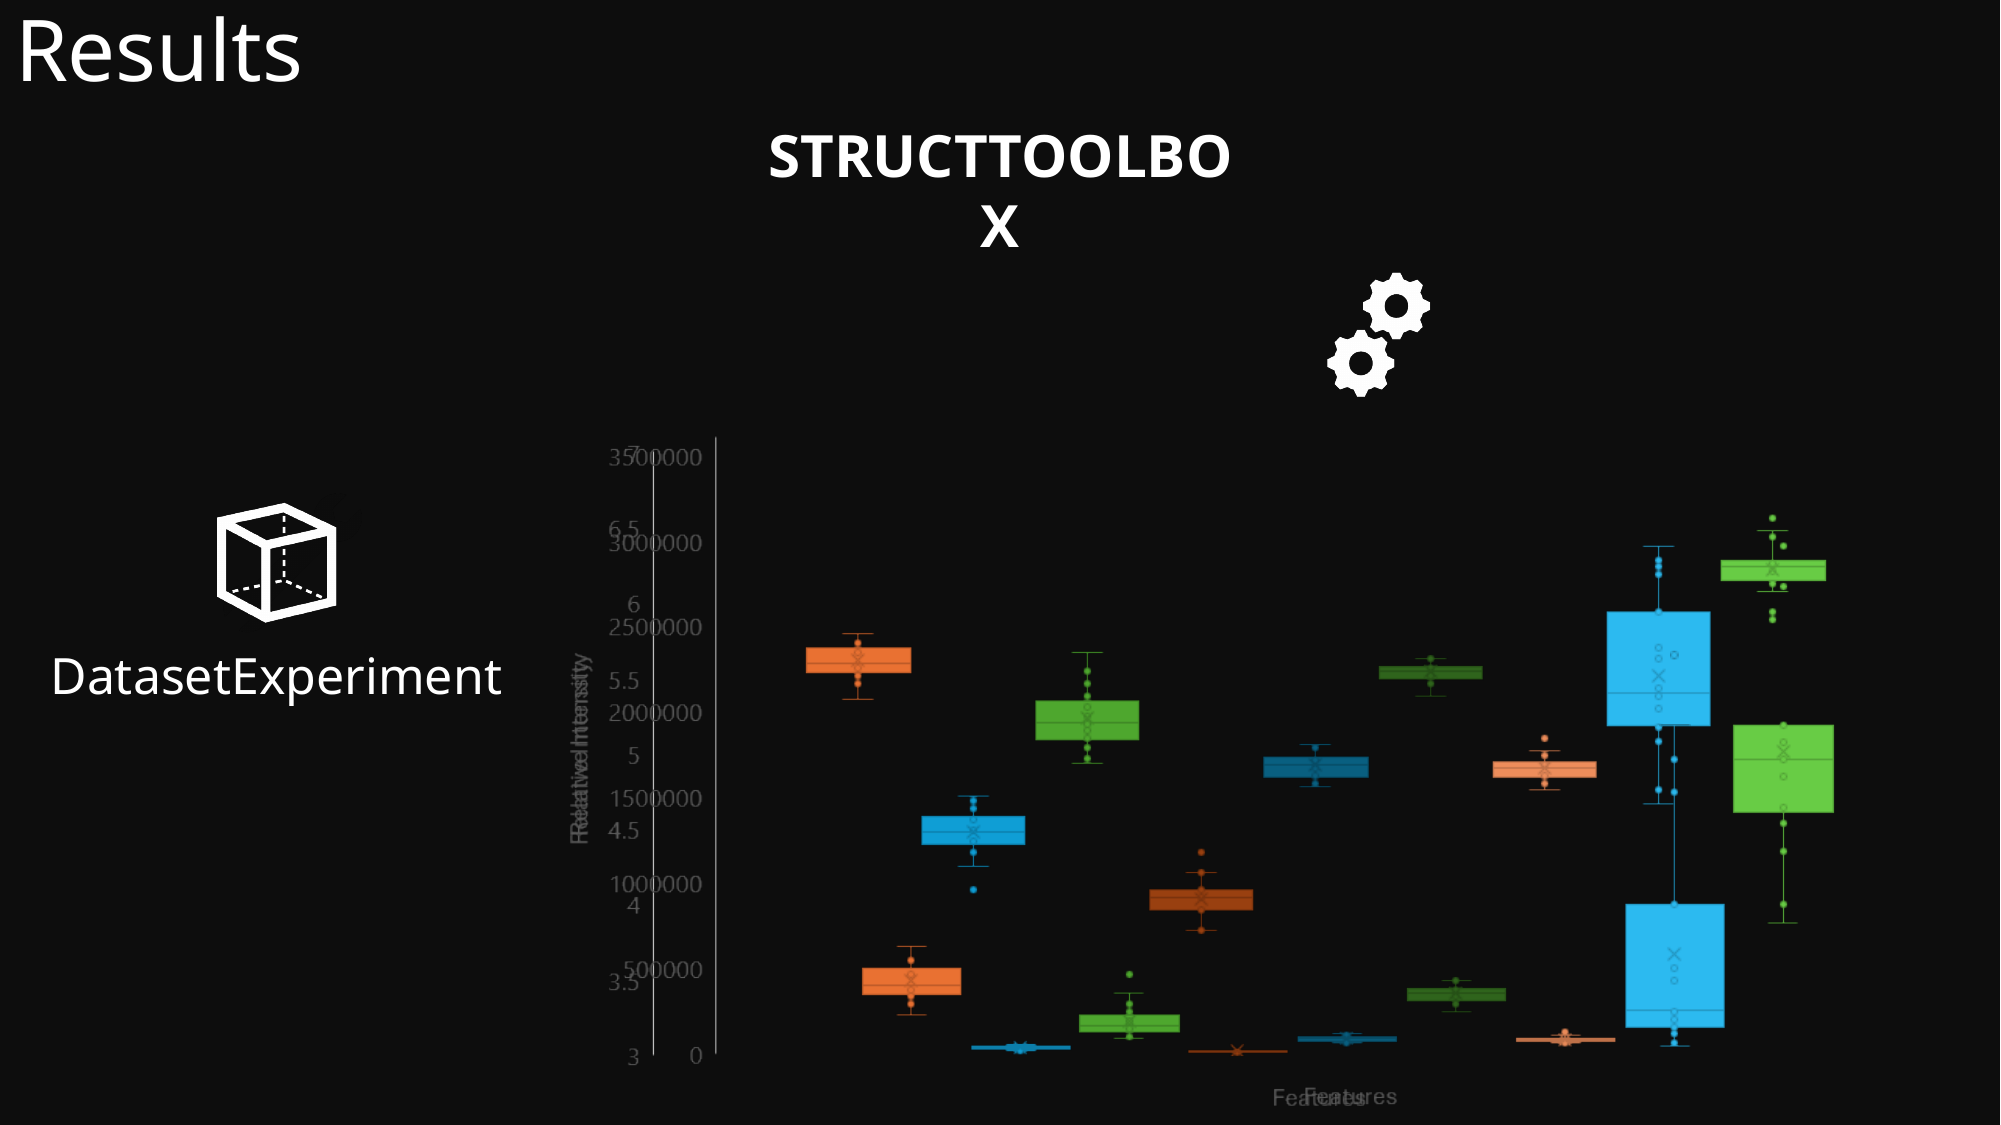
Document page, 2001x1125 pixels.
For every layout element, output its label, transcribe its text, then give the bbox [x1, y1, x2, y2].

text_box structToolbox [746, 111, 1254, 267]
picture [200, 486, 369, 638]
picture [1302, 259, 1454, 411]
picture [553, 424, 2000, 1125]
text_box DatasetExperiment [0, 637, 570, 713]
text_box Results [0, 0, 516, 108]
